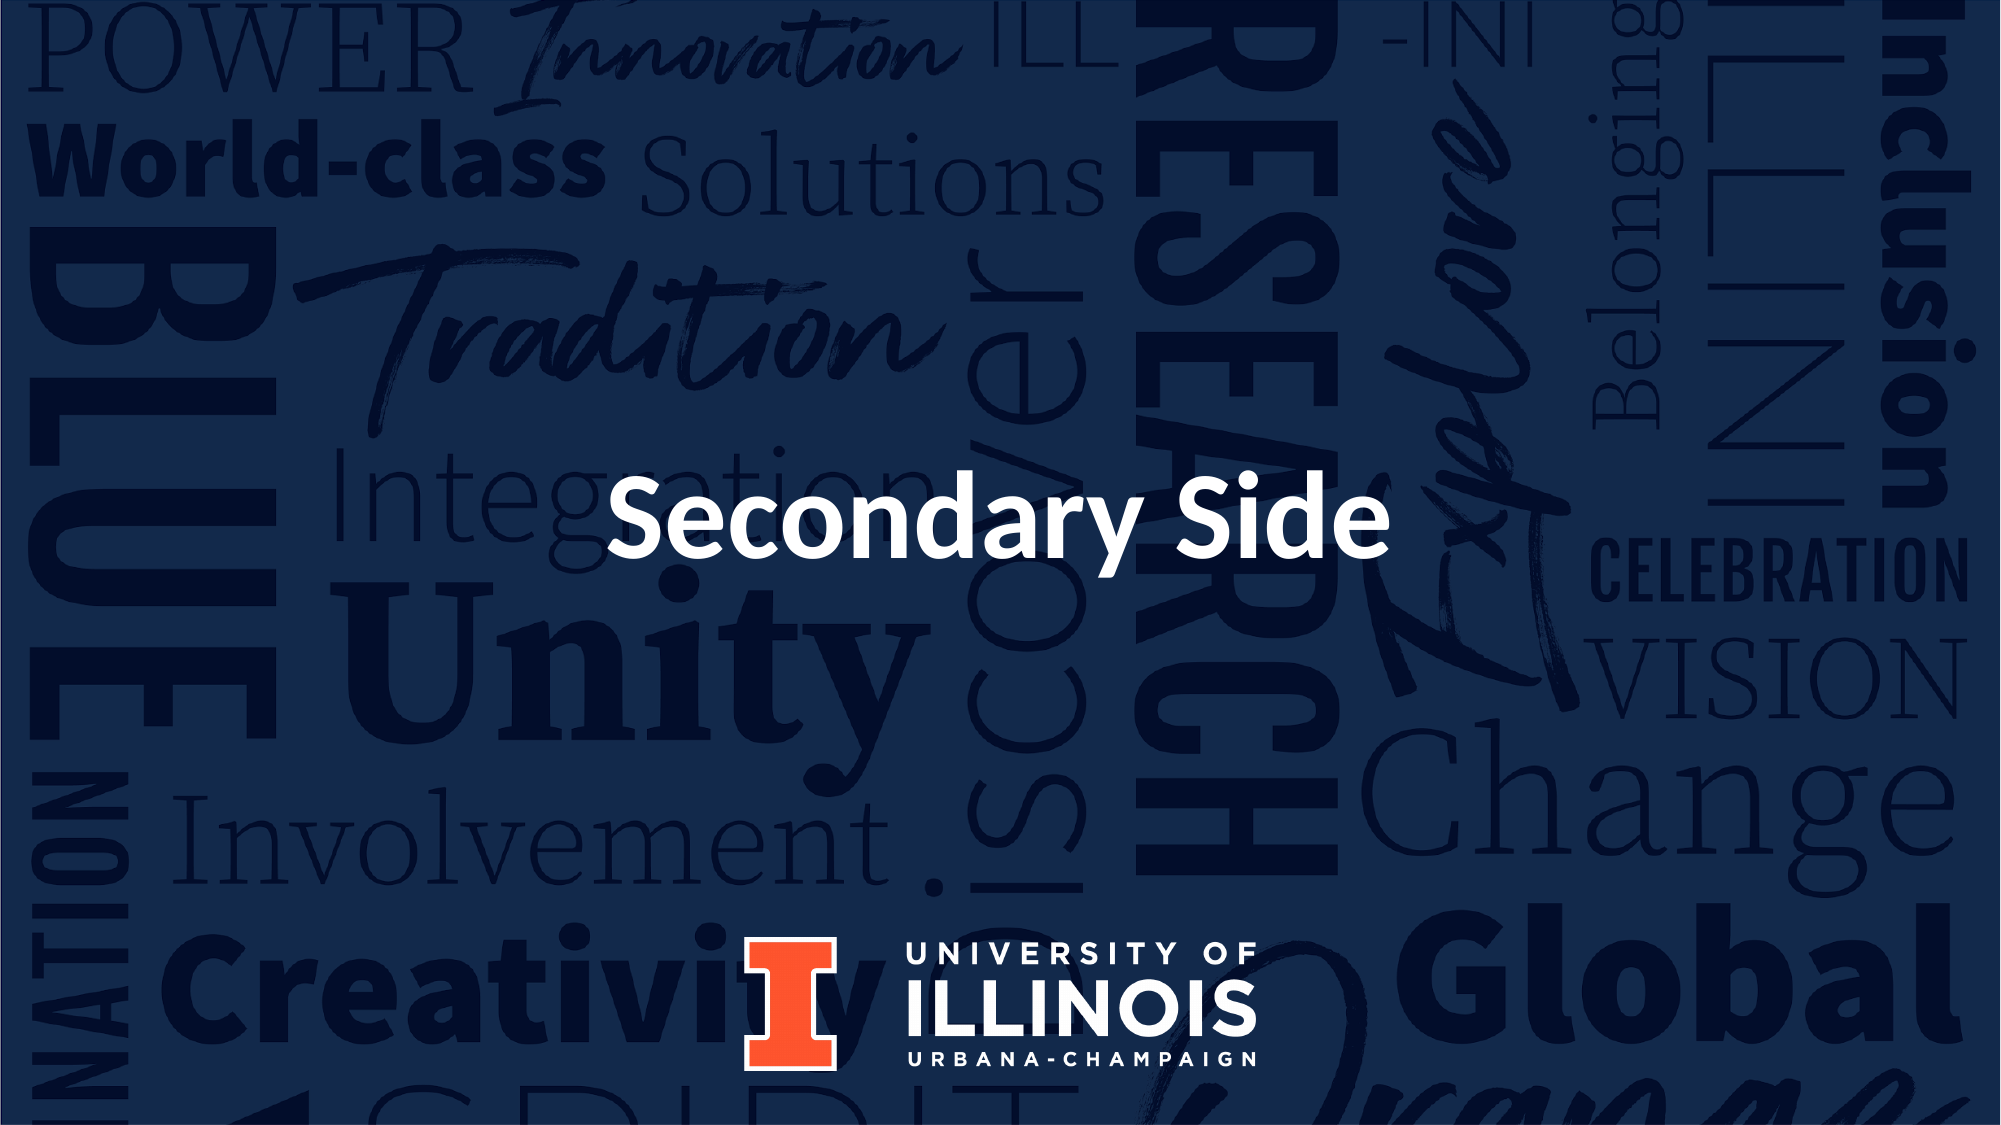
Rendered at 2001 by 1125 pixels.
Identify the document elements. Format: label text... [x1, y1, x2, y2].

text_box Secondary Side [351, 423, 1649, 594]
picture [0, 0, 2001, 1125]
